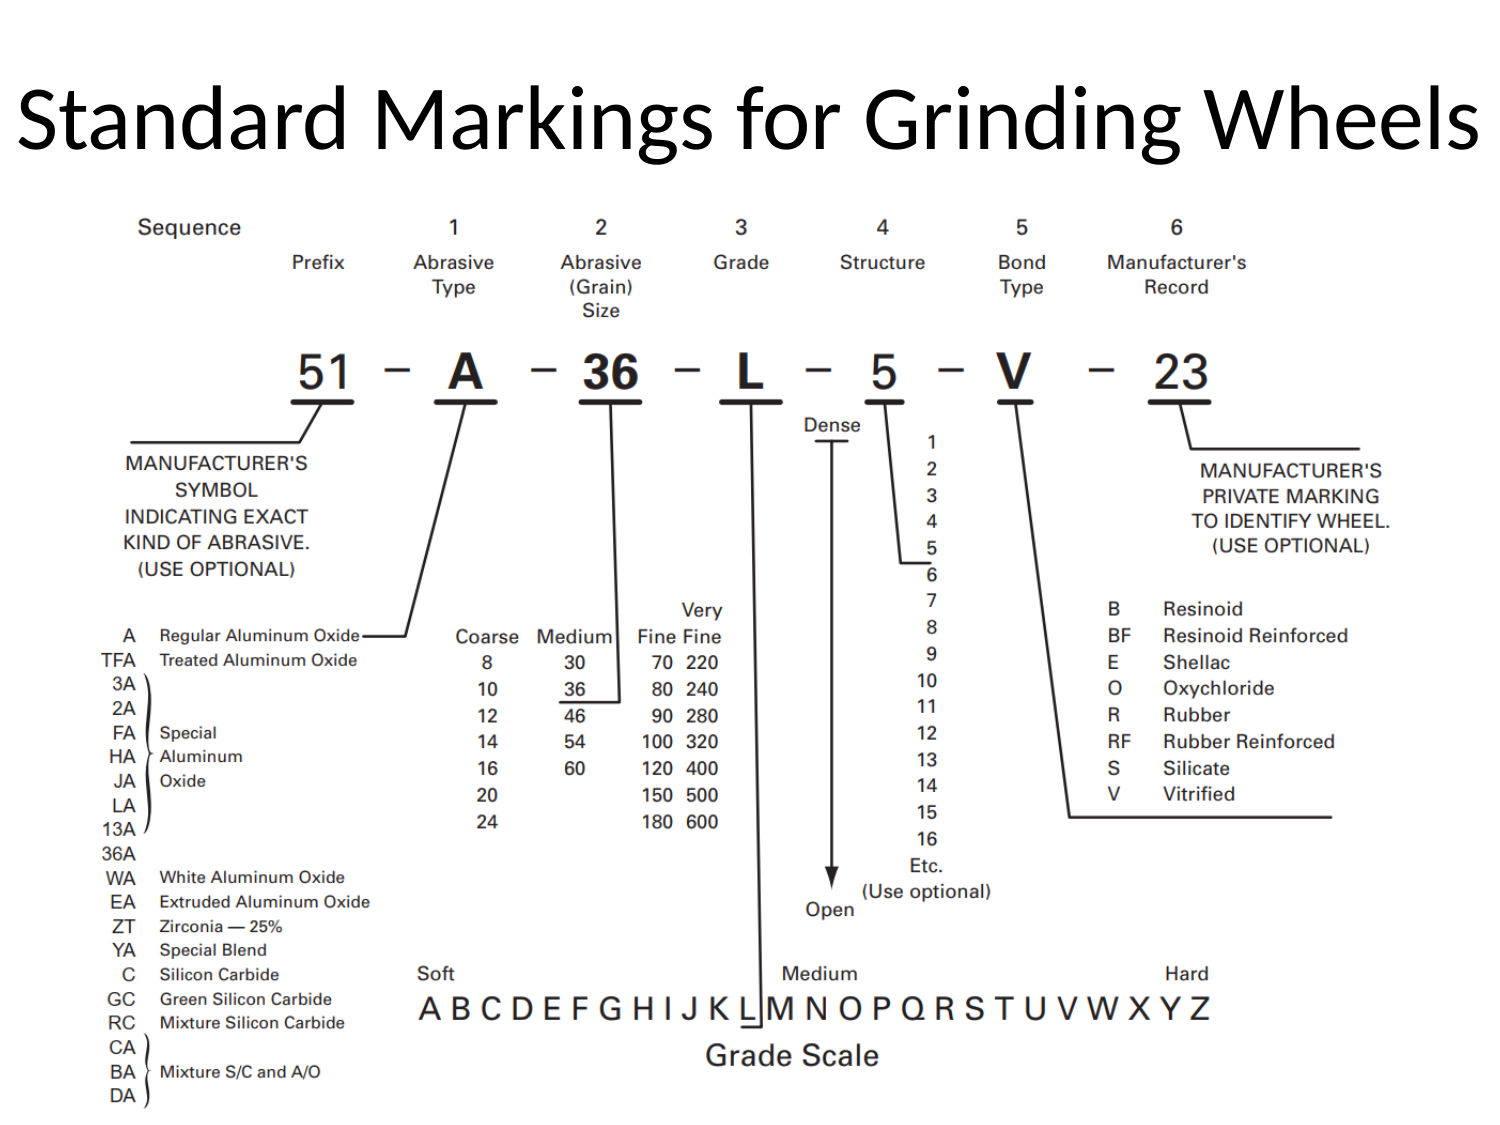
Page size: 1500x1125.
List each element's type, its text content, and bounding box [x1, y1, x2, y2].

picture [99, 208, 1401, 1114]
title Standard Markings for Grinding Wheels [0, 19, 1500, 207]
